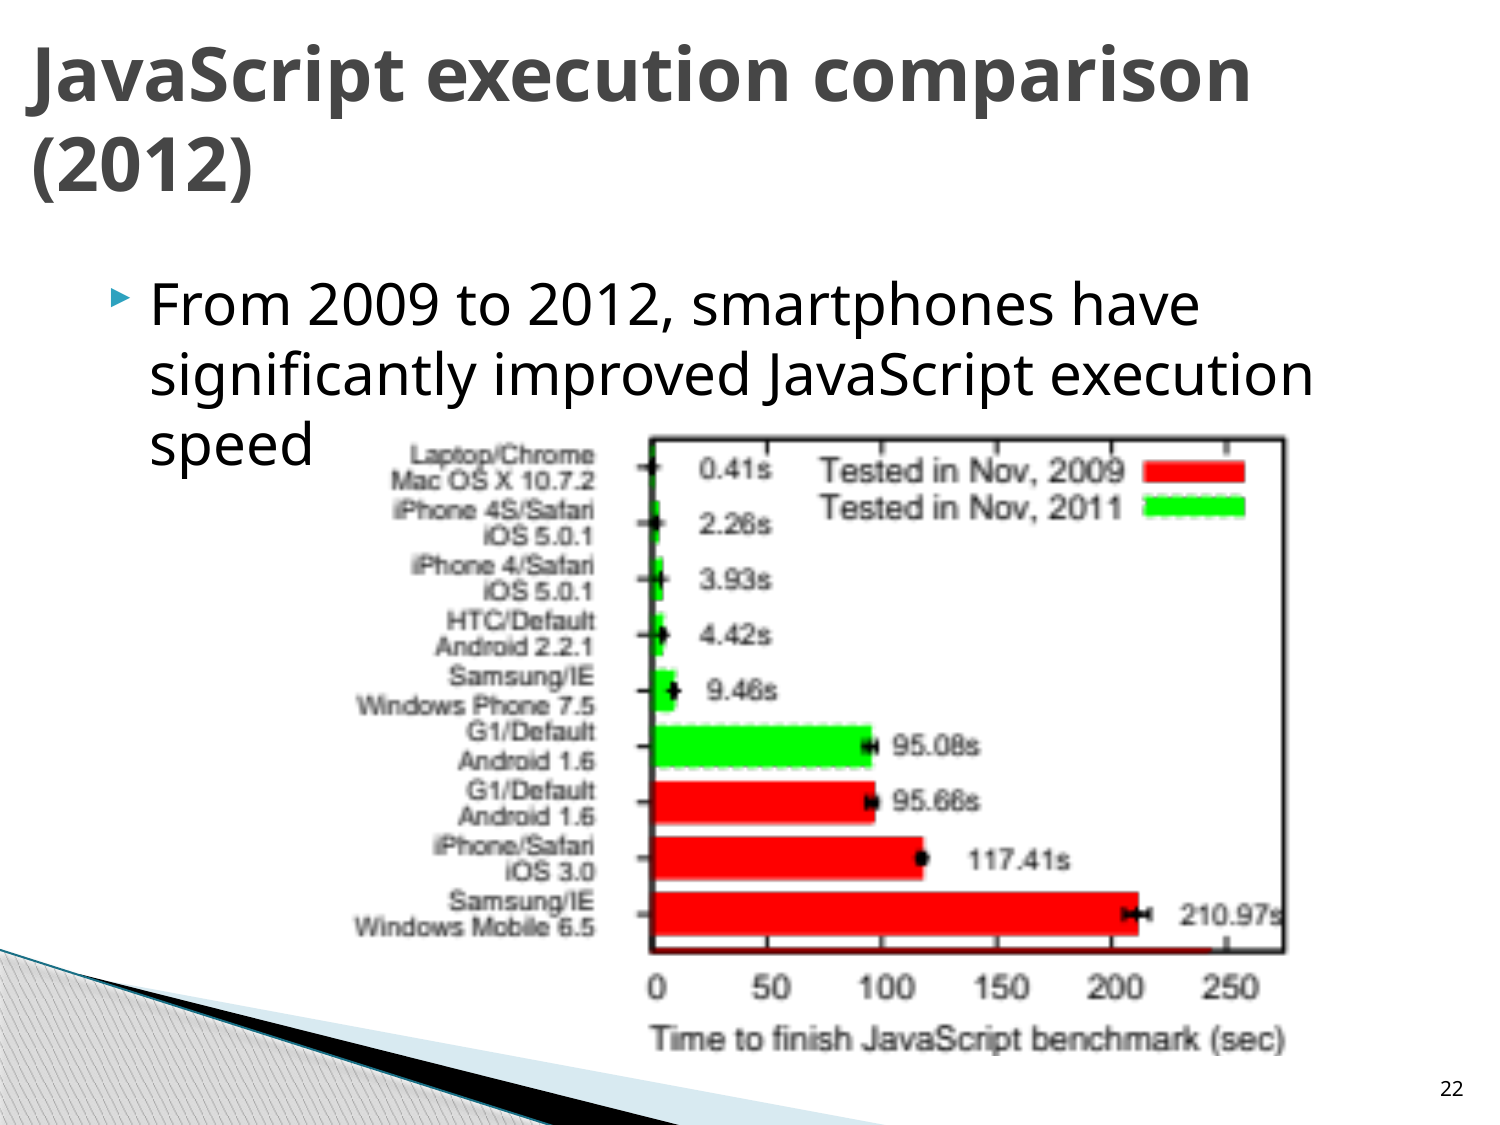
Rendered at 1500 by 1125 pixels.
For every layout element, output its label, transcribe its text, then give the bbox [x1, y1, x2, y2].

slide_number 22 [1418, 1051, 1479, 1112]
list From 2009 to 2012, smartphones have significantly improved JavaScript execution speed [75, 259, 1425, 939]
picture [218, 399, 1342, 1057]
title JavaScript execution comparison (2012) [16, 0, 1500, 233]
